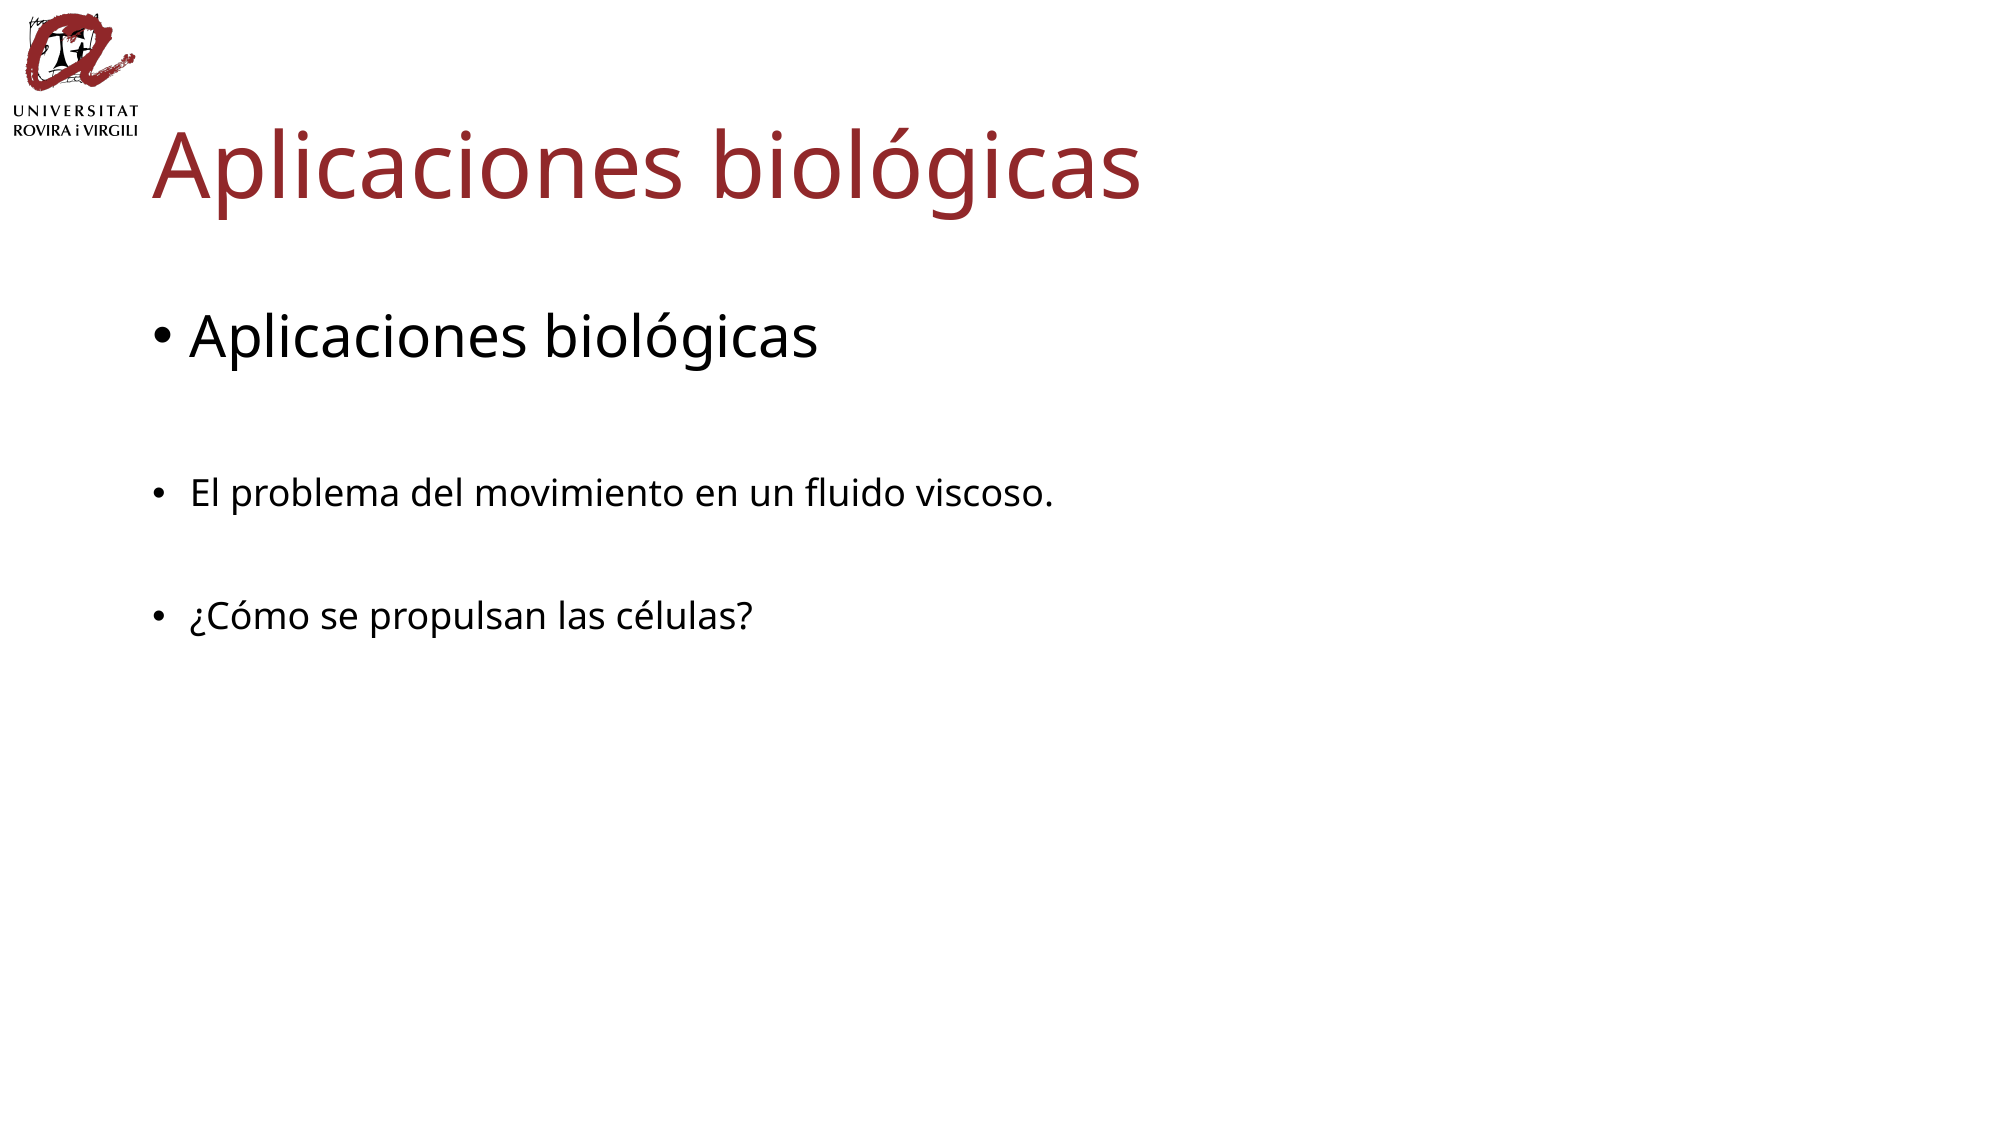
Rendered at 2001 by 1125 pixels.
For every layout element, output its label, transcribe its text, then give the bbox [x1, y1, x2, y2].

title Aplicaciones biológicas [137, 59, 1863, 278]
list Aplicaciones biológicas El problema del movimiento en un fluido viscoso. ¿Cómo se propulsan las células? [137, 299, 1863, 1014]
picture [14, 13, 138, 136]
